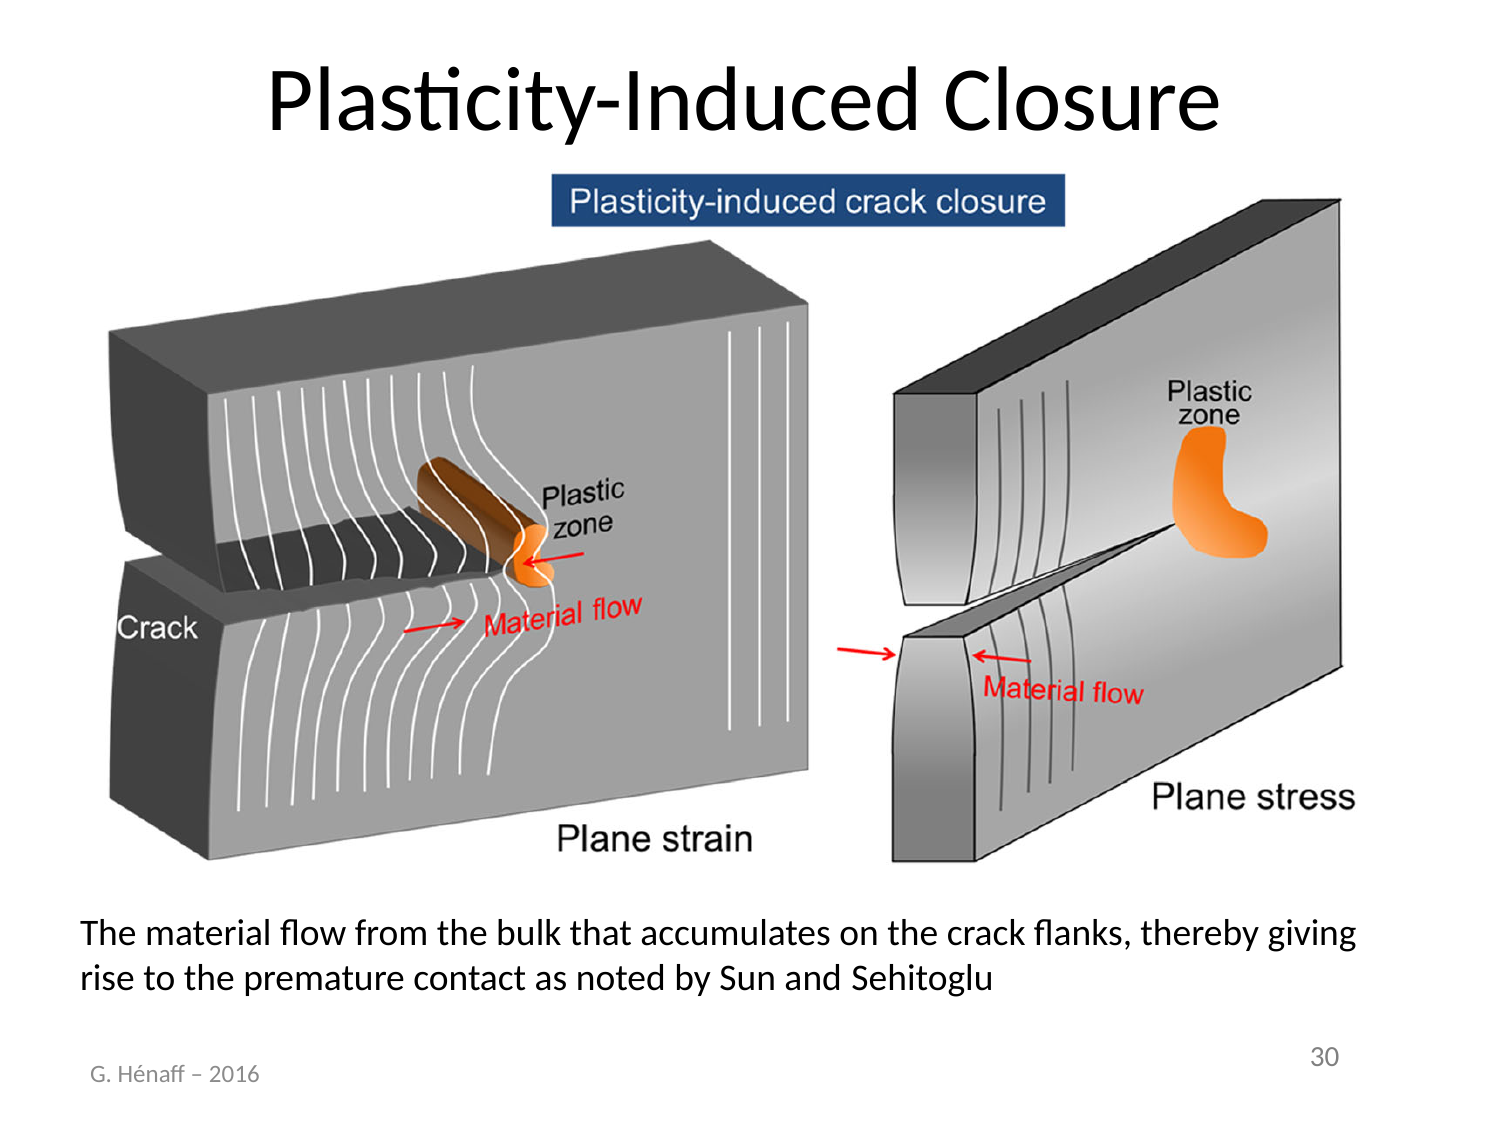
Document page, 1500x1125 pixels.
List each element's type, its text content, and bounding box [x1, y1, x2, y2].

slide_number G. Hénaff – 2016 [75, 1042, 425, 1103]
picture [104, 169, 1358, 865]
text_box The material flow from the bulk that accumulates on the crack flanks, thereby giving rise to the premature contact as noted by Sun and Sehitoglu [65, 900, 1425, 1006]
title Plasticity-Induced Closure [70, 0, 1421, 188]
